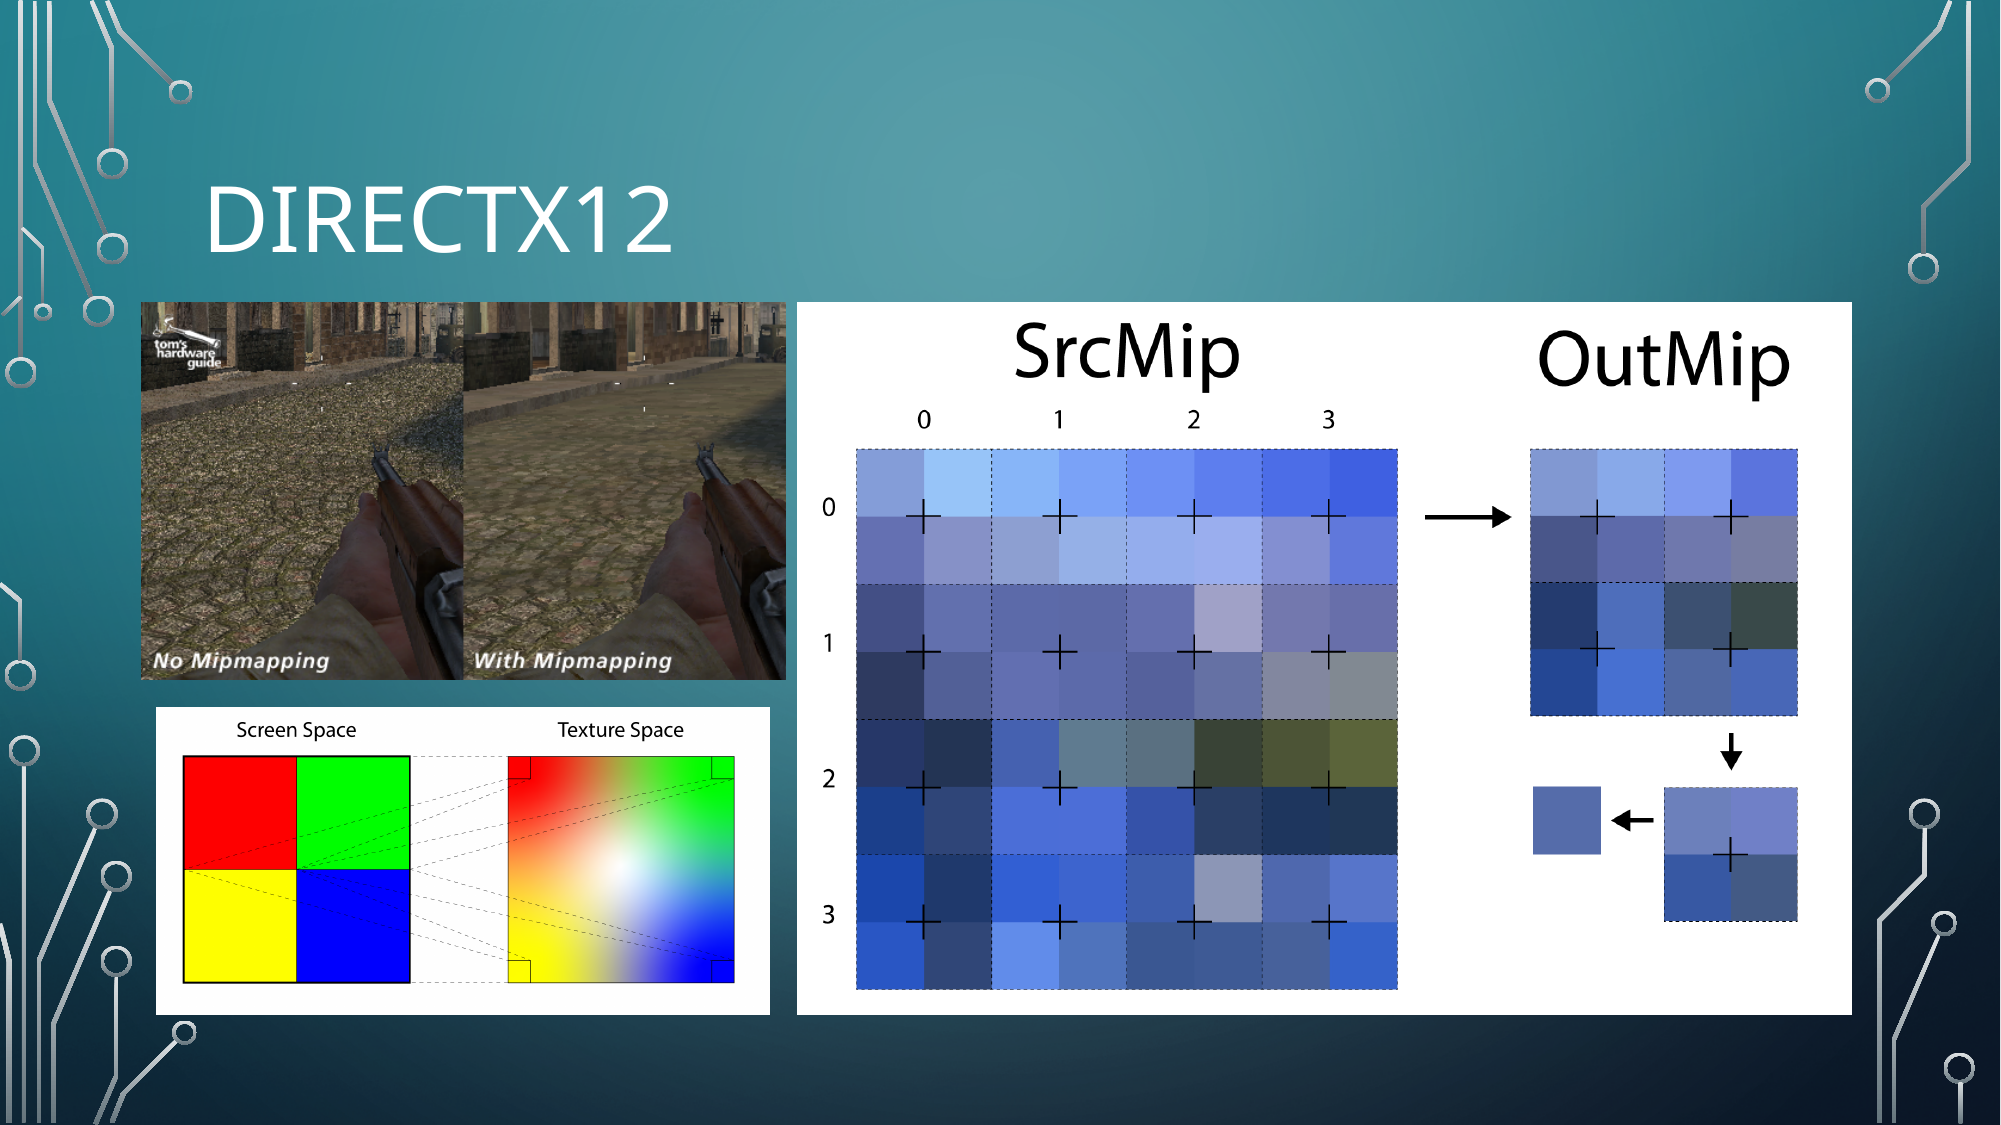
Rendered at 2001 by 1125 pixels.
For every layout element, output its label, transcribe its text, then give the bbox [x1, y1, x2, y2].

picture [797, 301, 1852, 1016]
picture [141, 301, 786, 681]
title DirectX12 [187, 101, 1813, 344]
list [156, 707, 771, 1016]
